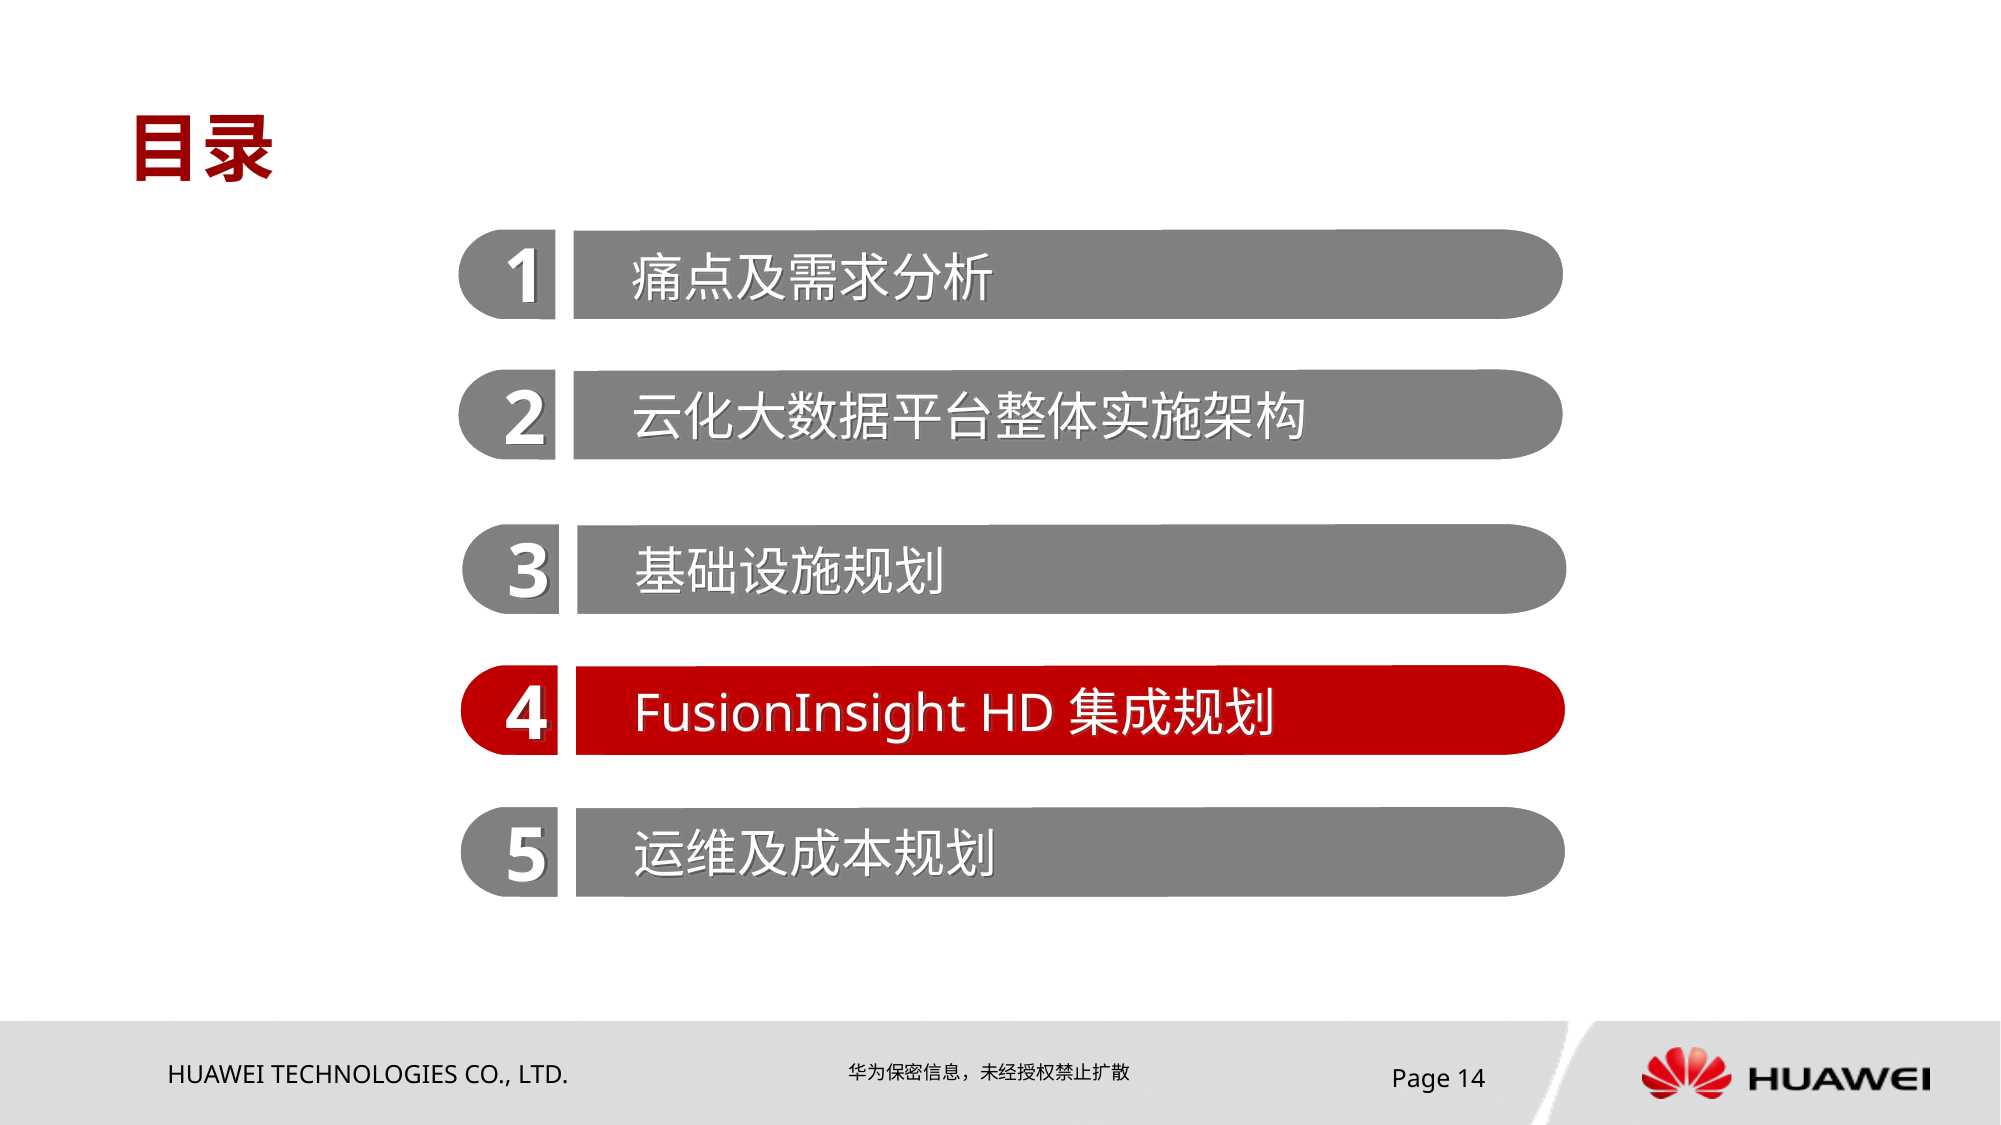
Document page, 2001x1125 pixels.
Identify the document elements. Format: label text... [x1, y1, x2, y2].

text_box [456, 219, 1566, 327]
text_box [458, 798, 1627, 906]
picture [0, 1021, 2001, 1125]
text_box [460, 515, 1570, 622]
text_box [456, 361, 1625, 468]
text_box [458, 657, 1627, 764]
title 目录 [126, 73, 1796, 217]
